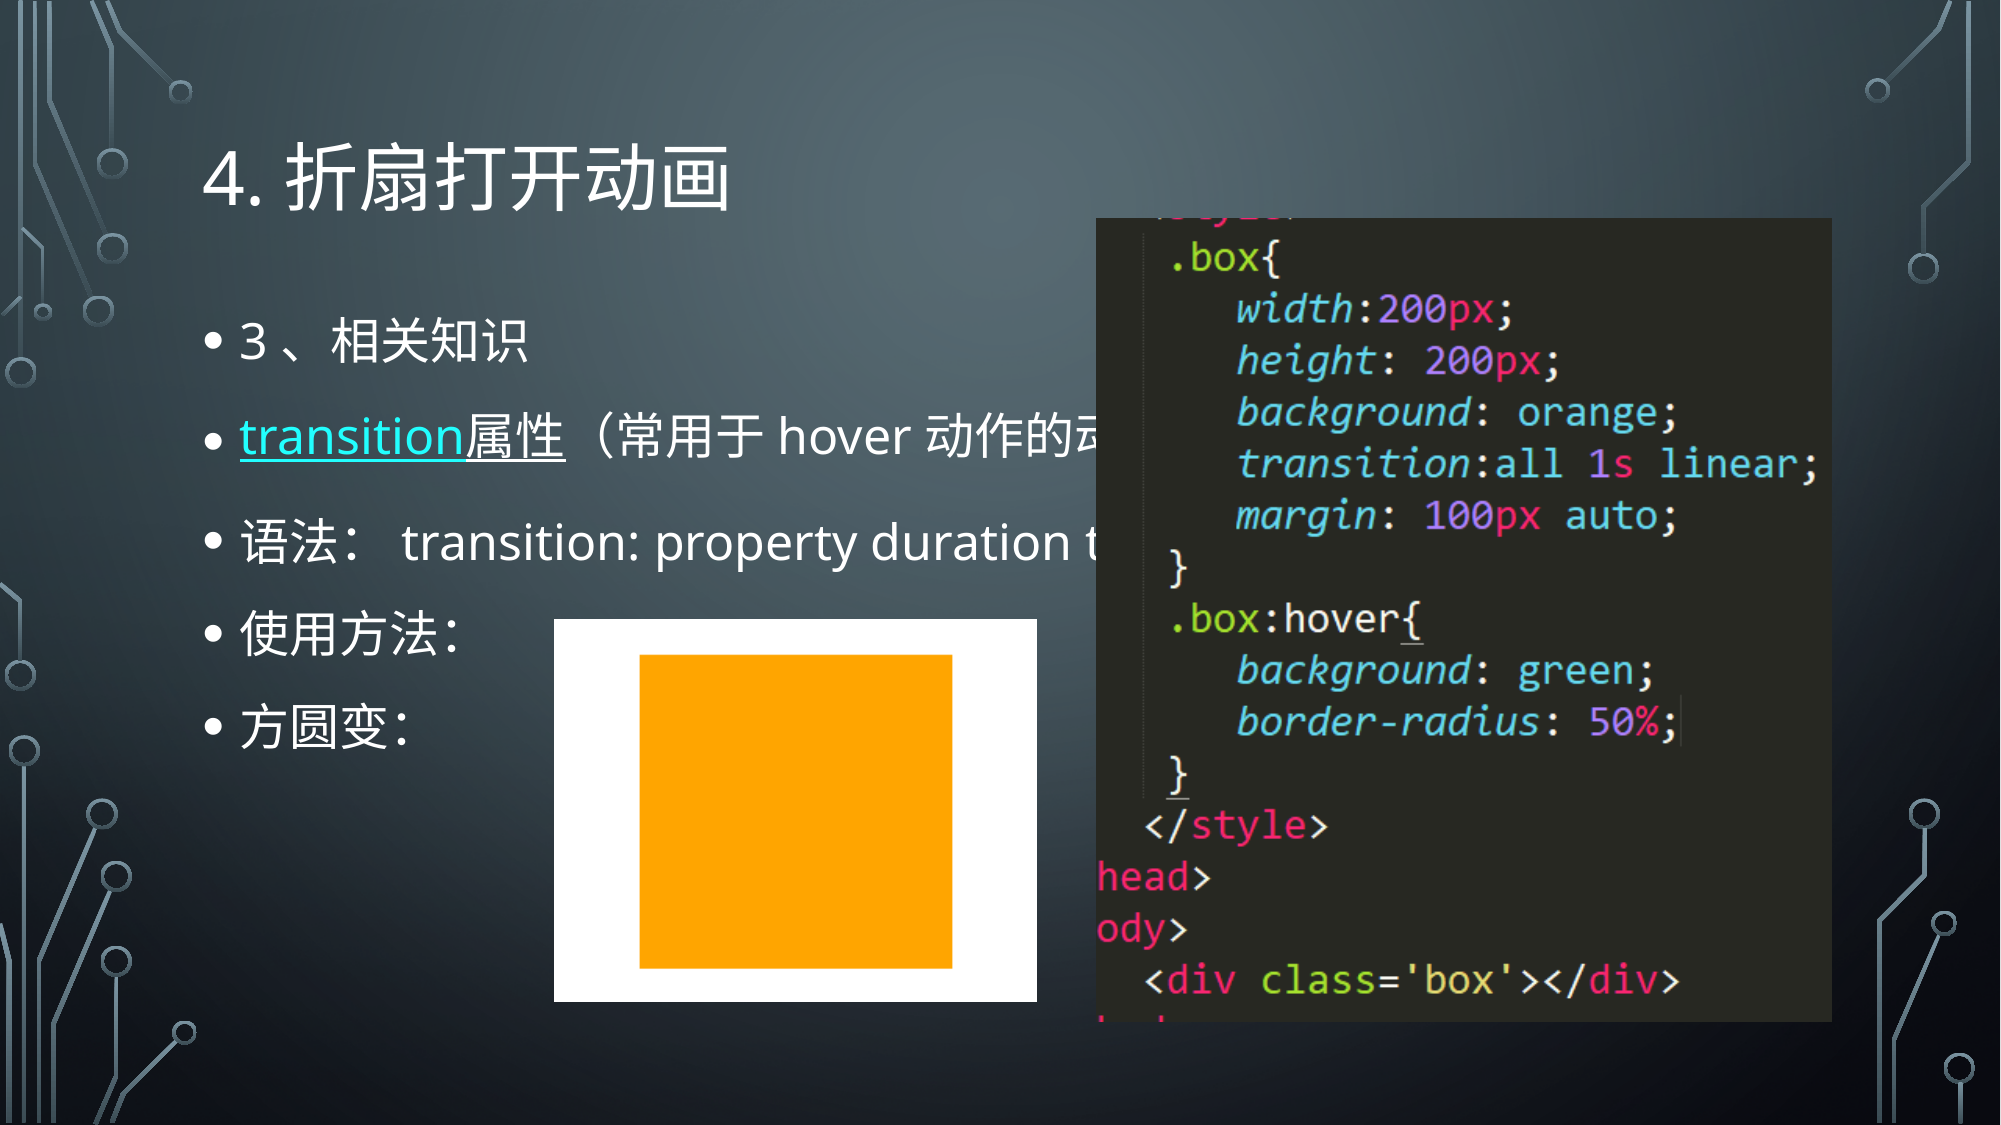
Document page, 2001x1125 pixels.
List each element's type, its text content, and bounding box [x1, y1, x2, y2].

title 4.折扇打开动画 [187, 101, 1813, 262]
list 3、相关知识 transition属性（常用于hover动作的动画切换） 语法：transition: property duration timing-function delay 使用方法： 方圆变： [187, 289, 1095, 950]
picture [1095, 218, 1833, 1022]
picture [553, 619, 1038, 1002]
